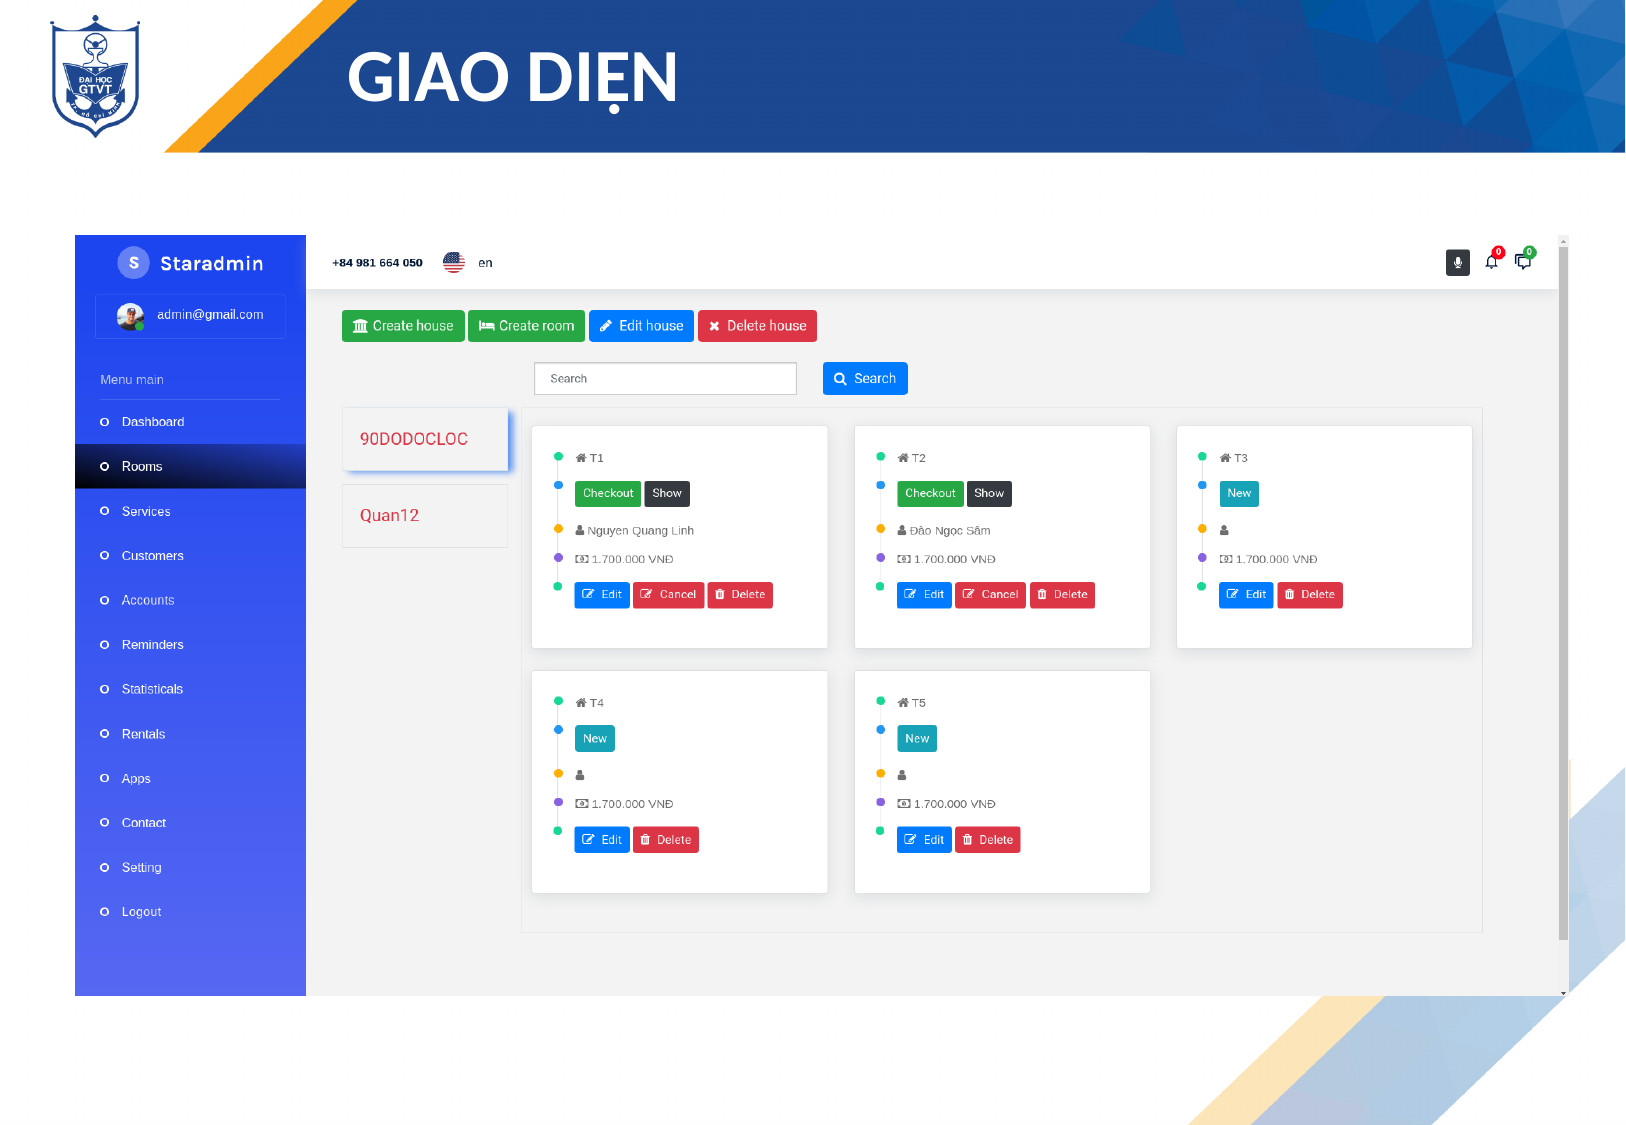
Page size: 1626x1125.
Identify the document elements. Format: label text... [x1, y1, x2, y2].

picture [0, 0, 1626, 1125]
text_box [59, 209, 1522, 360]
text_box GIAO DIỆN [332, 0, 1625, 186]
